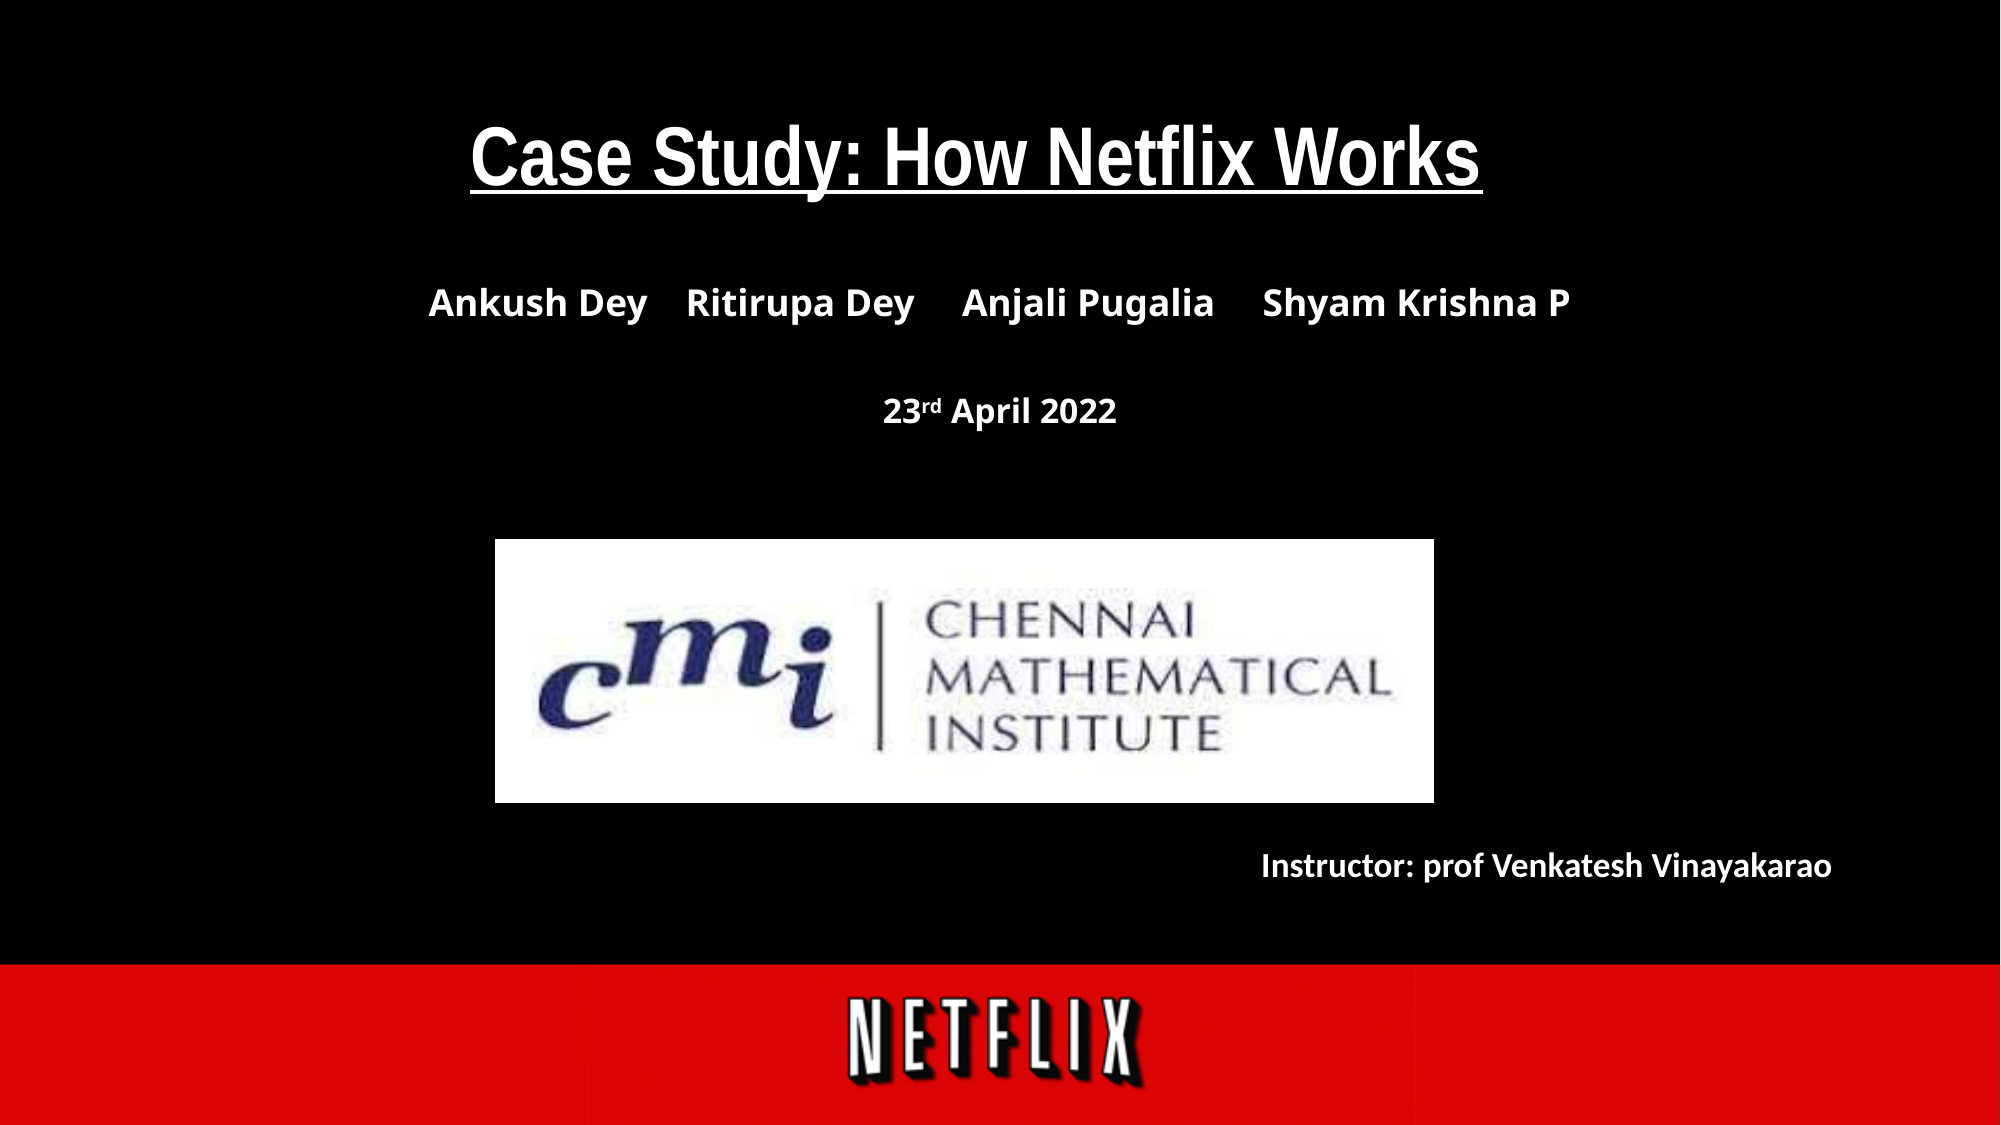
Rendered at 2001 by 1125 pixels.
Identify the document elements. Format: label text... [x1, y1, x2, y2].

subtitle Ankush Dey Ritirupa Dey Anjali Pugalia Shyam Krishna P 23rd April 2022 [257, 277, 1743, 441]
title Case Study: How Netflix Works [226, 63, 1727, 211]
picture [0, 0, 2001, 1125]
text_box Instructor: prof Venkatesh Vinayakarao [1220, 836, 1864, 903]
